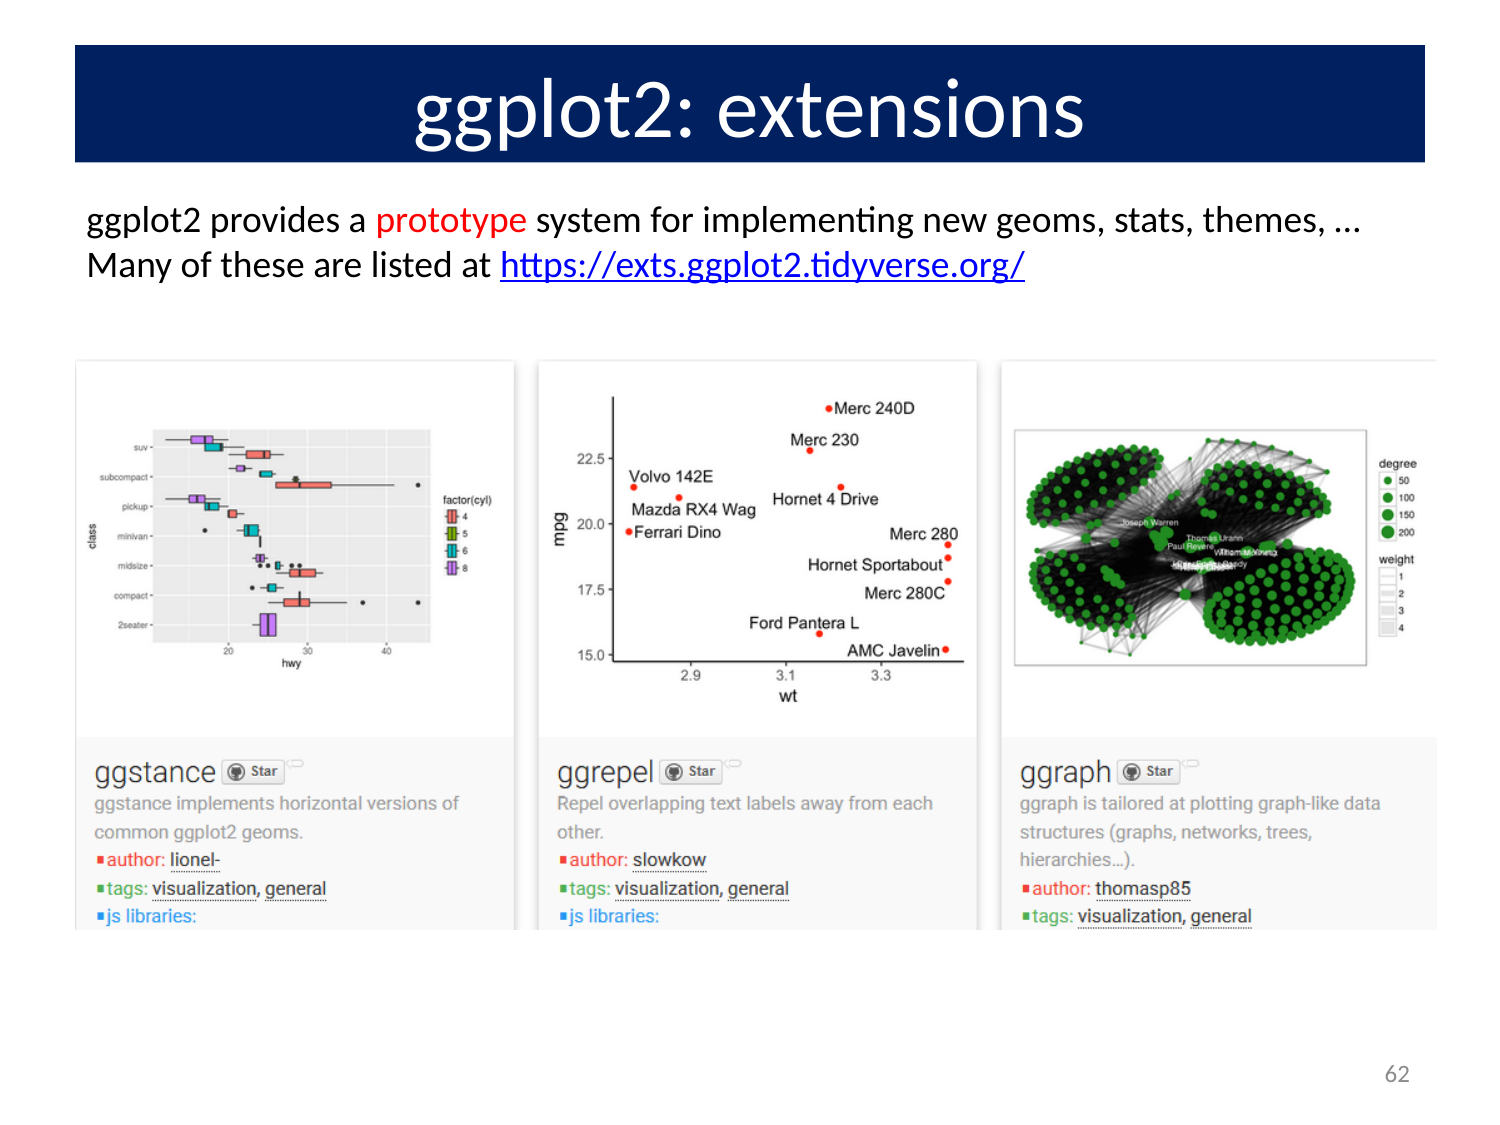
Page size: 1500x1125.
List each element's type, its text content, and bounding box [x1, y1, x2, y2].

slide_number 62 [1074, 1042, 1425, 1103]
text_box ggplot2 provides a prototype system for implementing new geoms, stats, themes, … Many of these are listed at https://exts.ggplot2.tidyverse.org/ [71, 187, 1425, 293]
picture [74, 359, 1437, 931]
title ggplot2: extensions [75, 45, 1425, 163]
